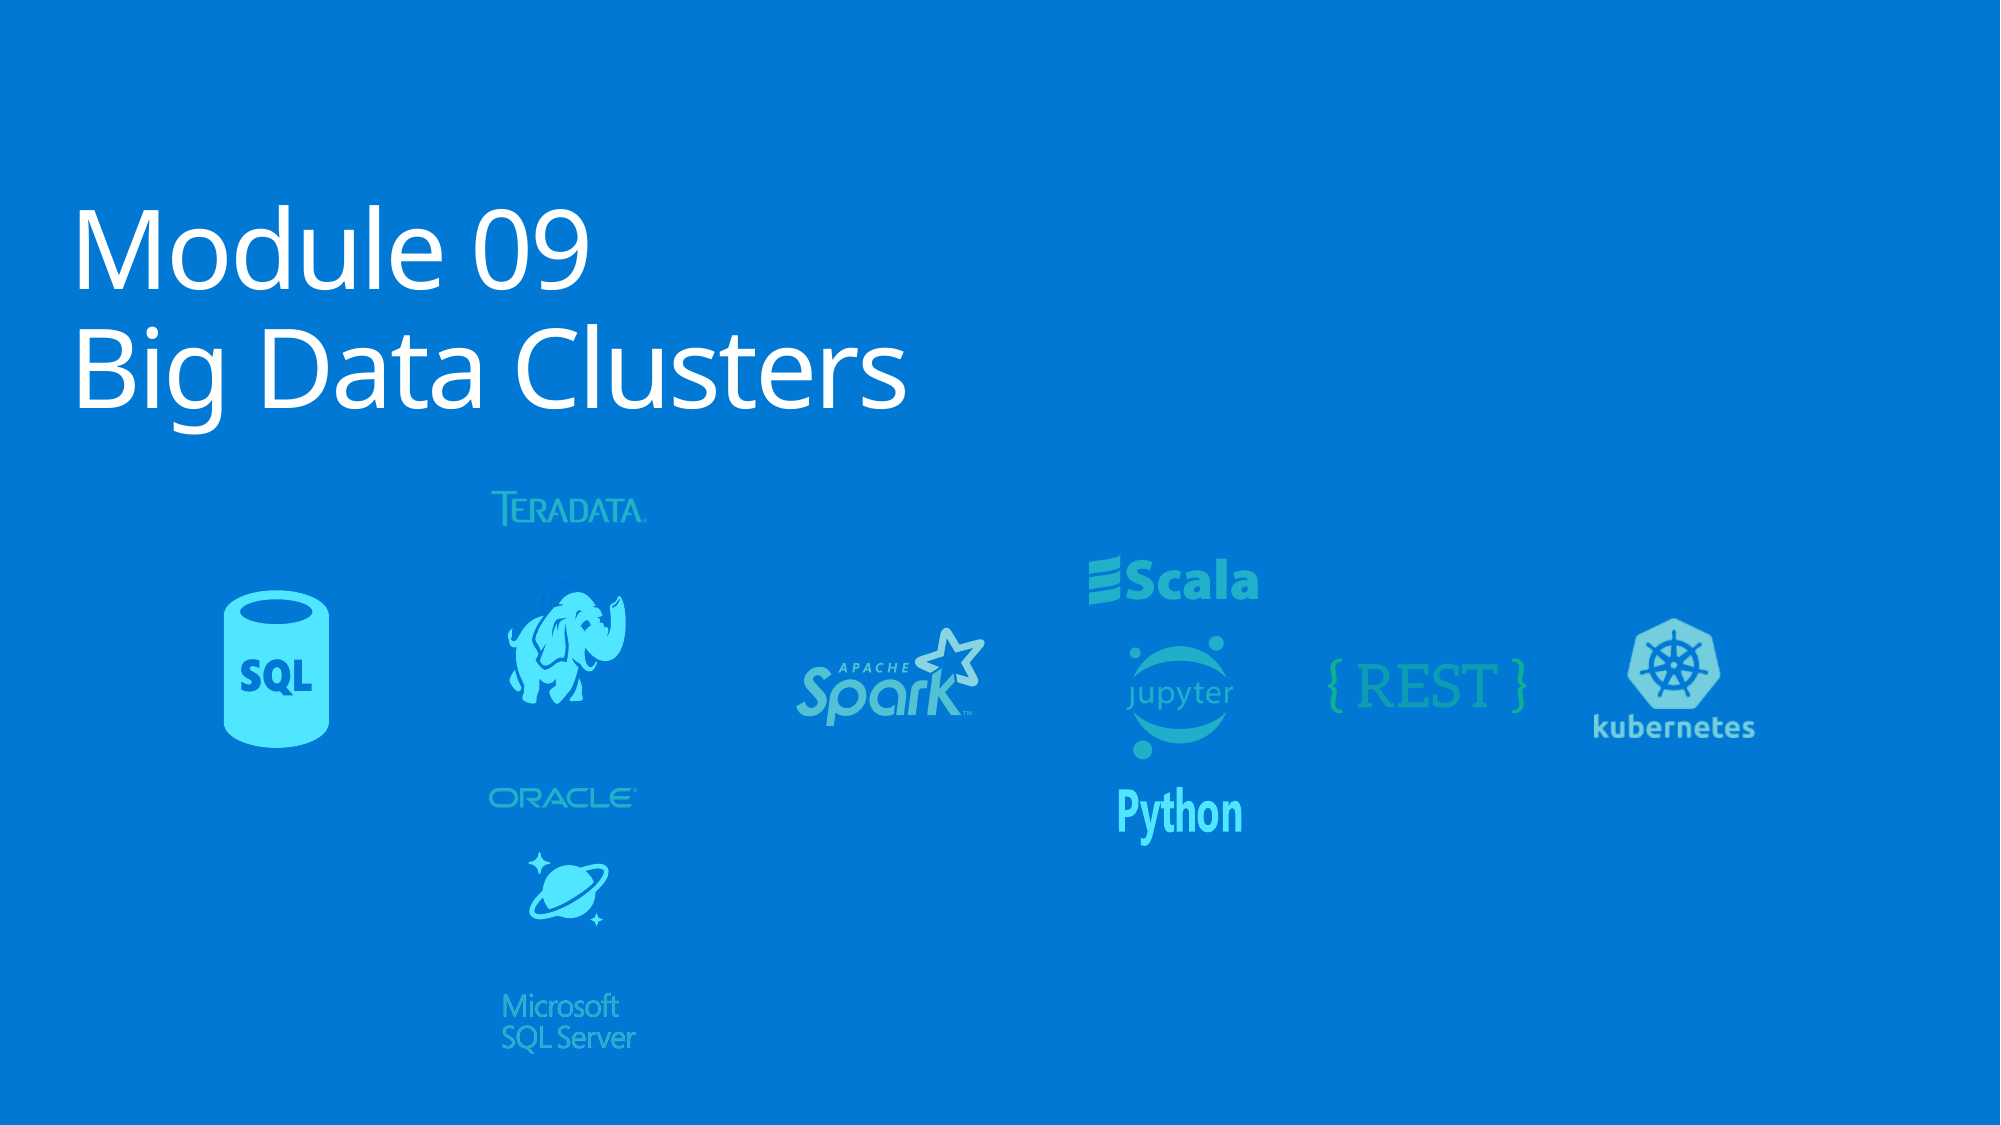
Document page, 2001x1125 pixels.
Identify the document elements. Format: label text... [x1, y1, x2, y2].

picture [487, 485, 652, 541]
picture [485, 979, 652, 1064]
text_box [528, 862, 610, 921]
picture [1085, 542, 1262, 617]
picture [1594, 618, 1755, 738]
picture [485, 786, 640, 809]
picture [1125, 633, 1235, 761]
text_box [589, 912, 604, 927]
text_box [527, 851, 552, 875]
picture [525, 582, 600, 638]
picture [695, 599, 1072, 797]
text_box [222, 589, 330, 749]
picture [1317, 643, 1537, 728]
text_box [507, 595, 626, 704]
text_box [1221, 799, 1243, 833]
text_box [1118, 786, 1220, 847]
title Module 09 Big Data Clusters [69, 194, 1297, 775]
